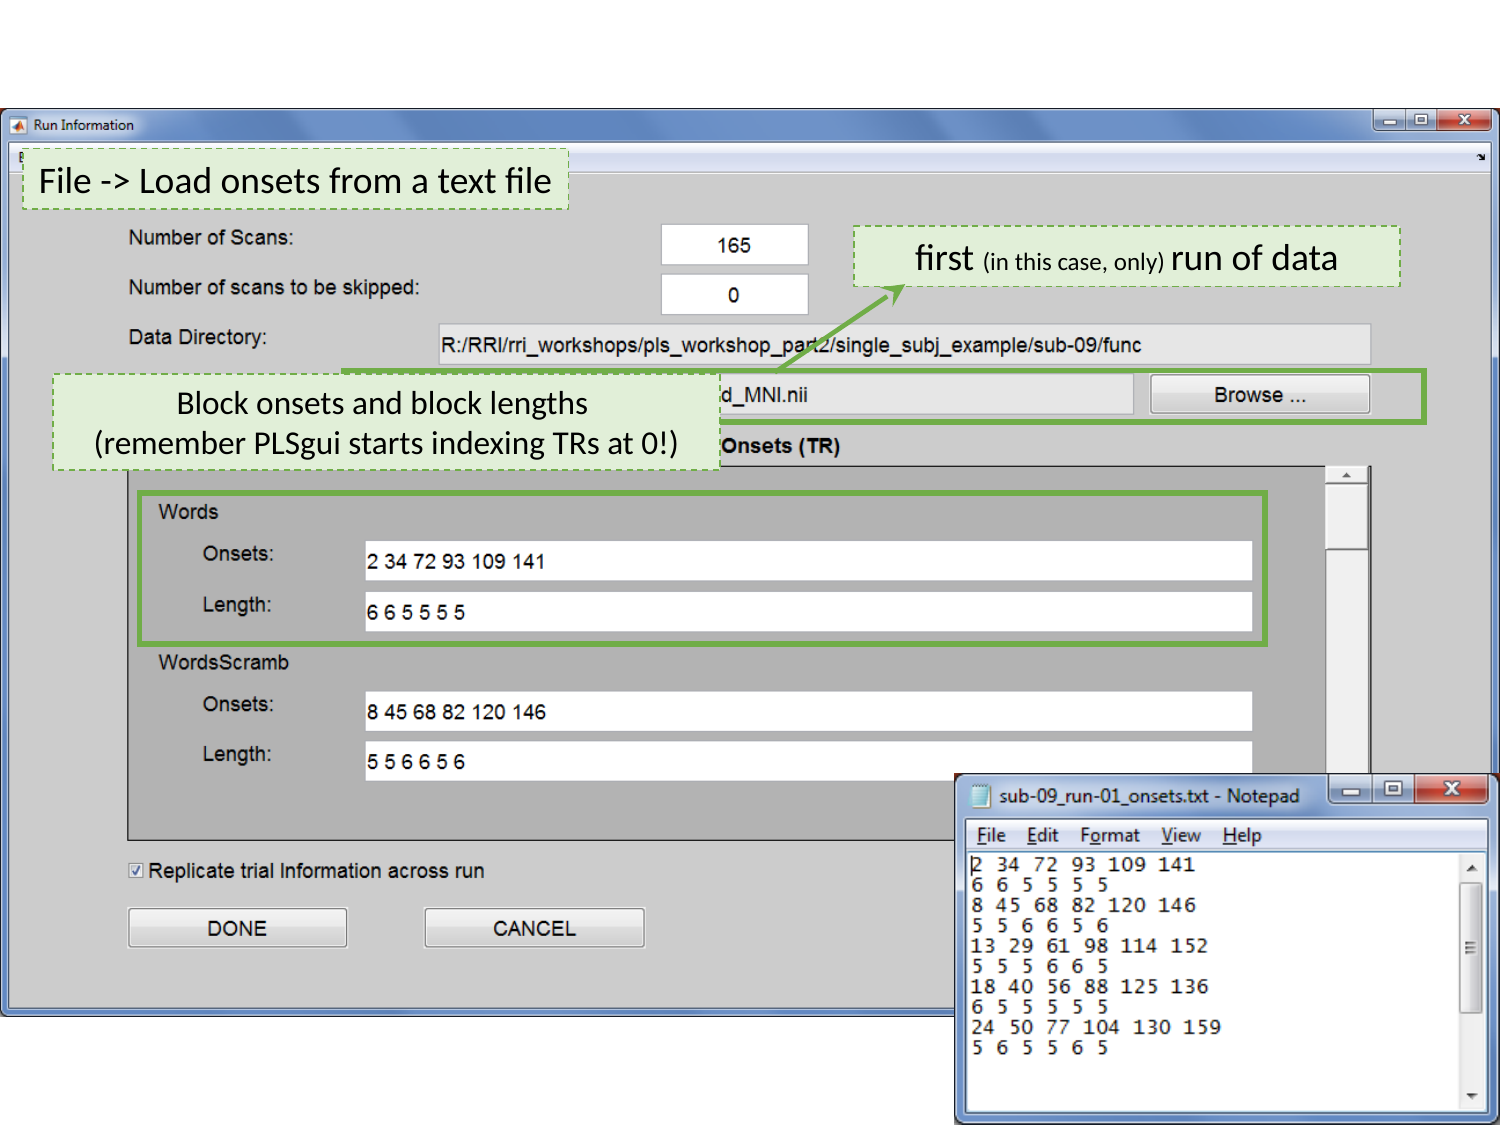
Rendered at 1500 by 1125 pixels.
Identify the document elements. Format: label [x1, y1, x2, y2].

picture [0, 107, 1500, 1125]
text_box [774, 283, 906, 373]
